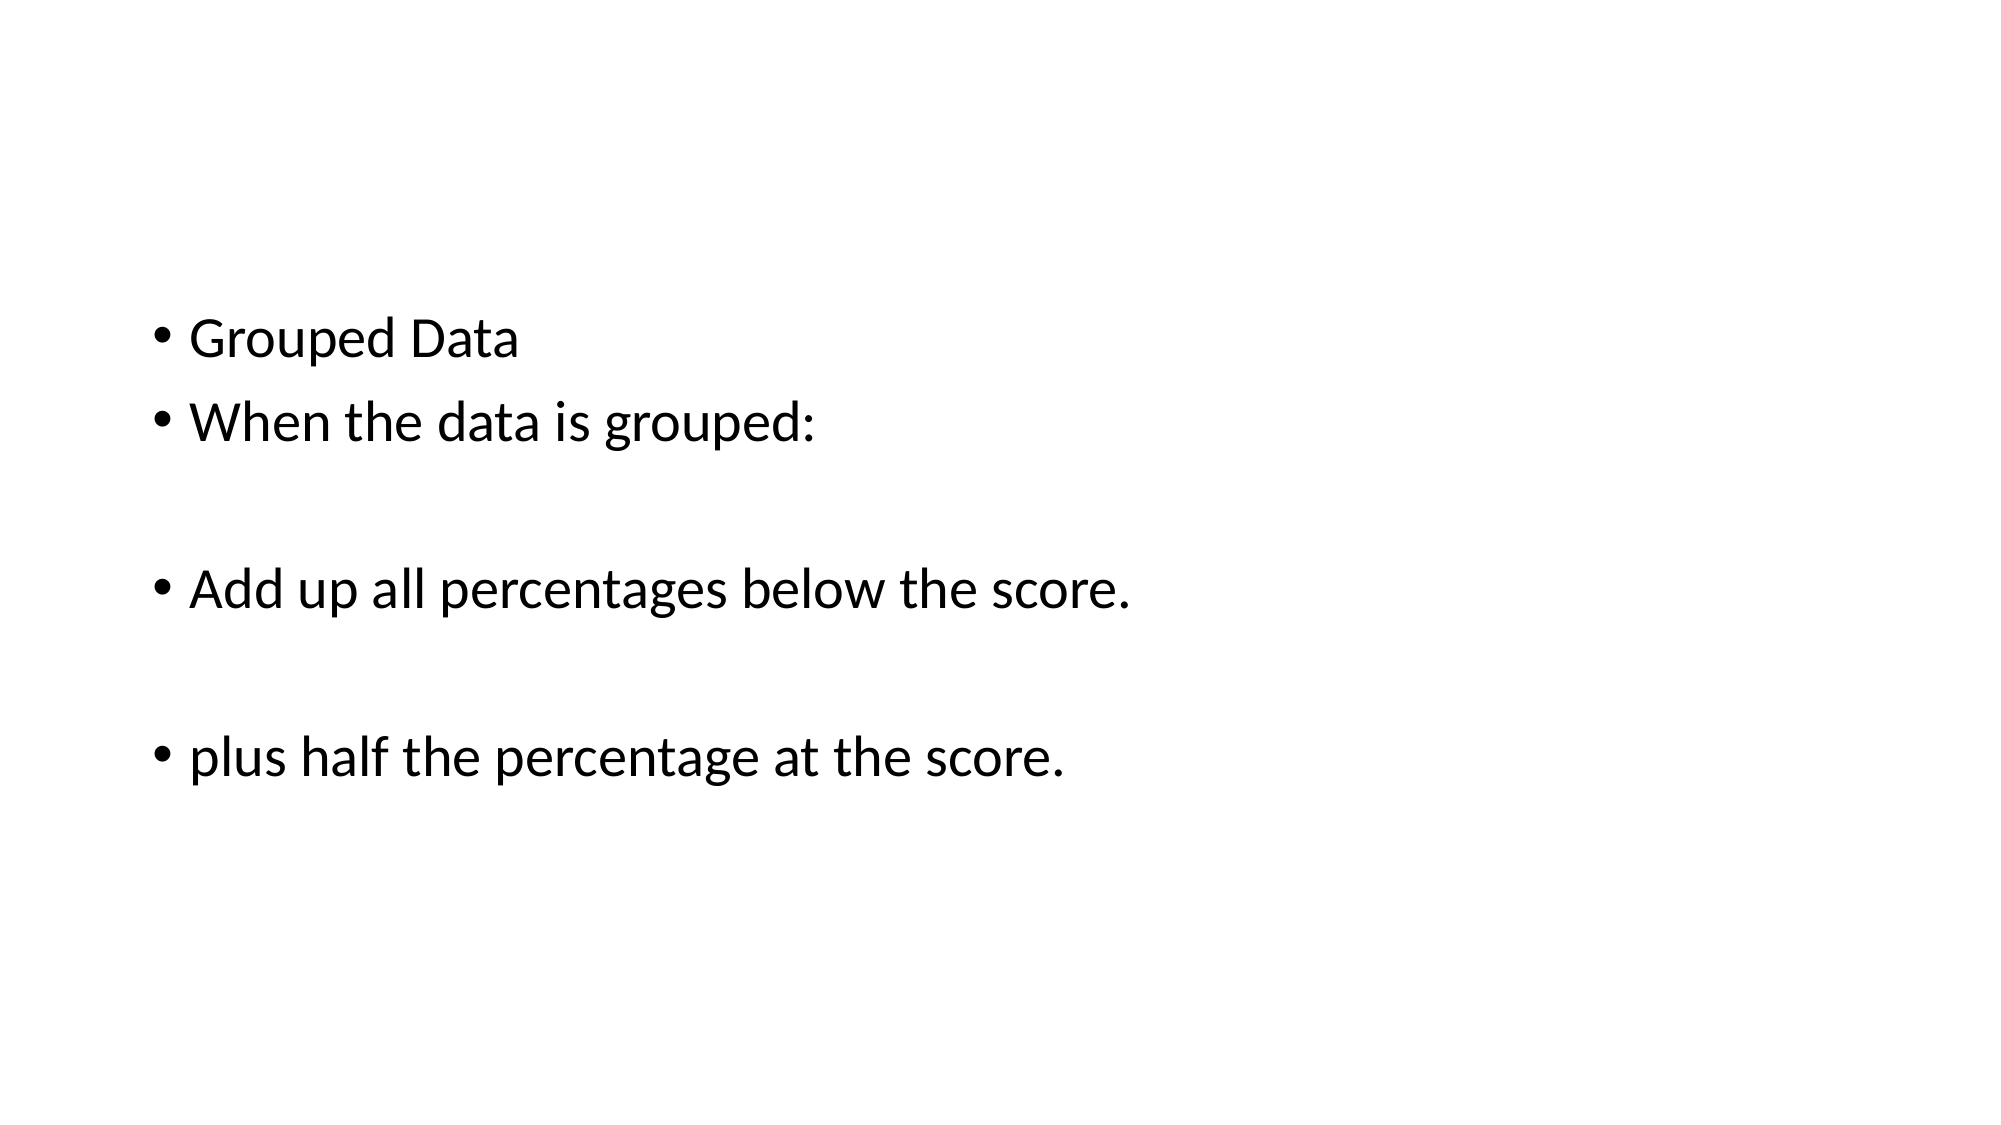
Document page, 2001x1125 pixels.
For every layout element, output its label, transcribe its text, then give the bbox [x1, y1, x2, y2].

list Grouped Data When the data is grouped: Add up all percentages below the score. plus half the percentage at the score. [137, 299, 1863, 1014]
